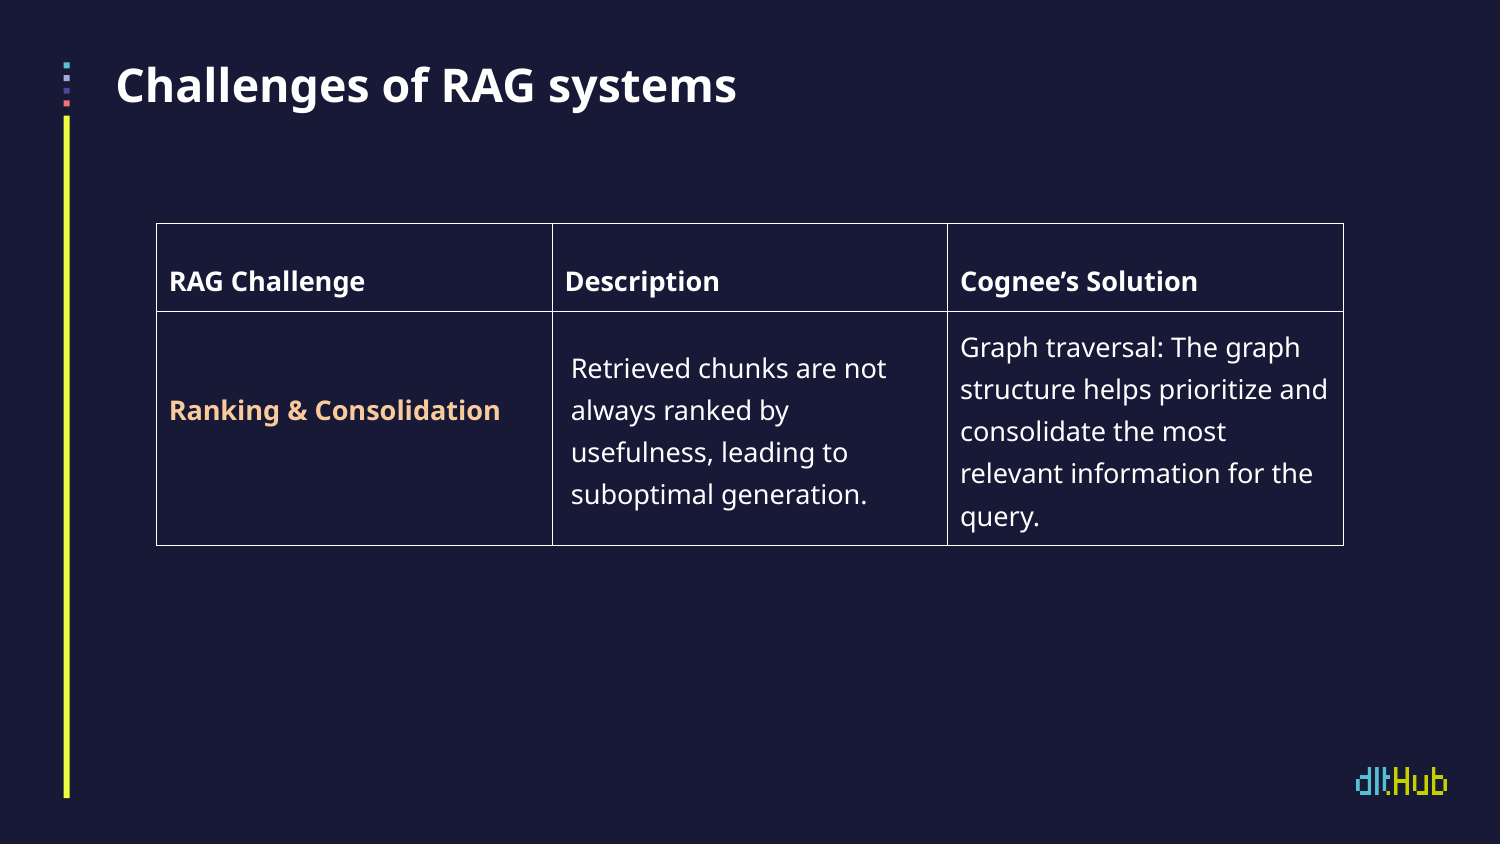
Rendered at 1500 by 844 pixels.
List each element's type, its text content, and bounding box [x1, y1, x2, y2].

picture [1356, 767, 1447, 795]
table_cell Graph traversal: The graph structure helps prioritize and consolidate the most relevant information for the query. [948, 312, 1343, 545]
table_header Description [553, 224, 947, 311]
table_cell Retrieved chunks are not always ranked by usefulness, leading to suboptimal generation. [553, 312, 947, 545]
table_header Cognee’s Solution [948, 224, 1343, 311]
table_header RAG Challenge [157, 224, 552, 311]
title Challenges of RAG systems [100, 37, 1499, 132]
table_cell Ranking & Consolidation [157, 312, 552, 545]
